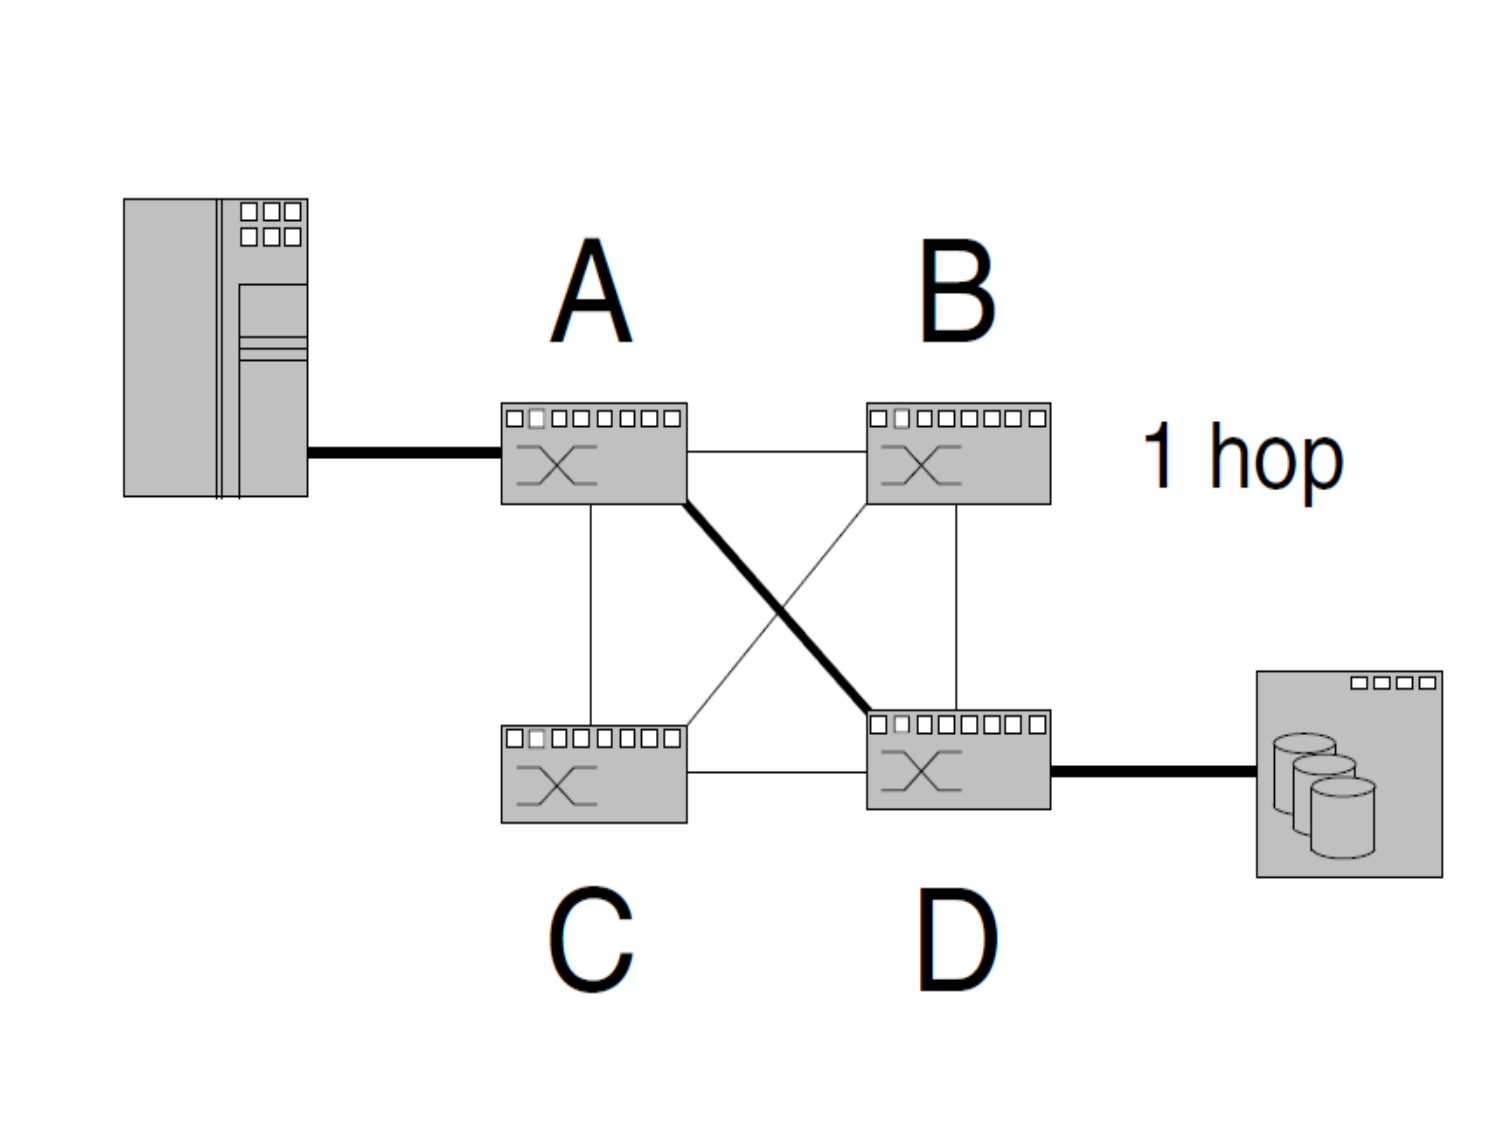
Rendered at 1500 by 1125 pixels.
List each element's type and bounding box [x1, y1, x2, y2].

list [99, 185, 1461, 1009]
